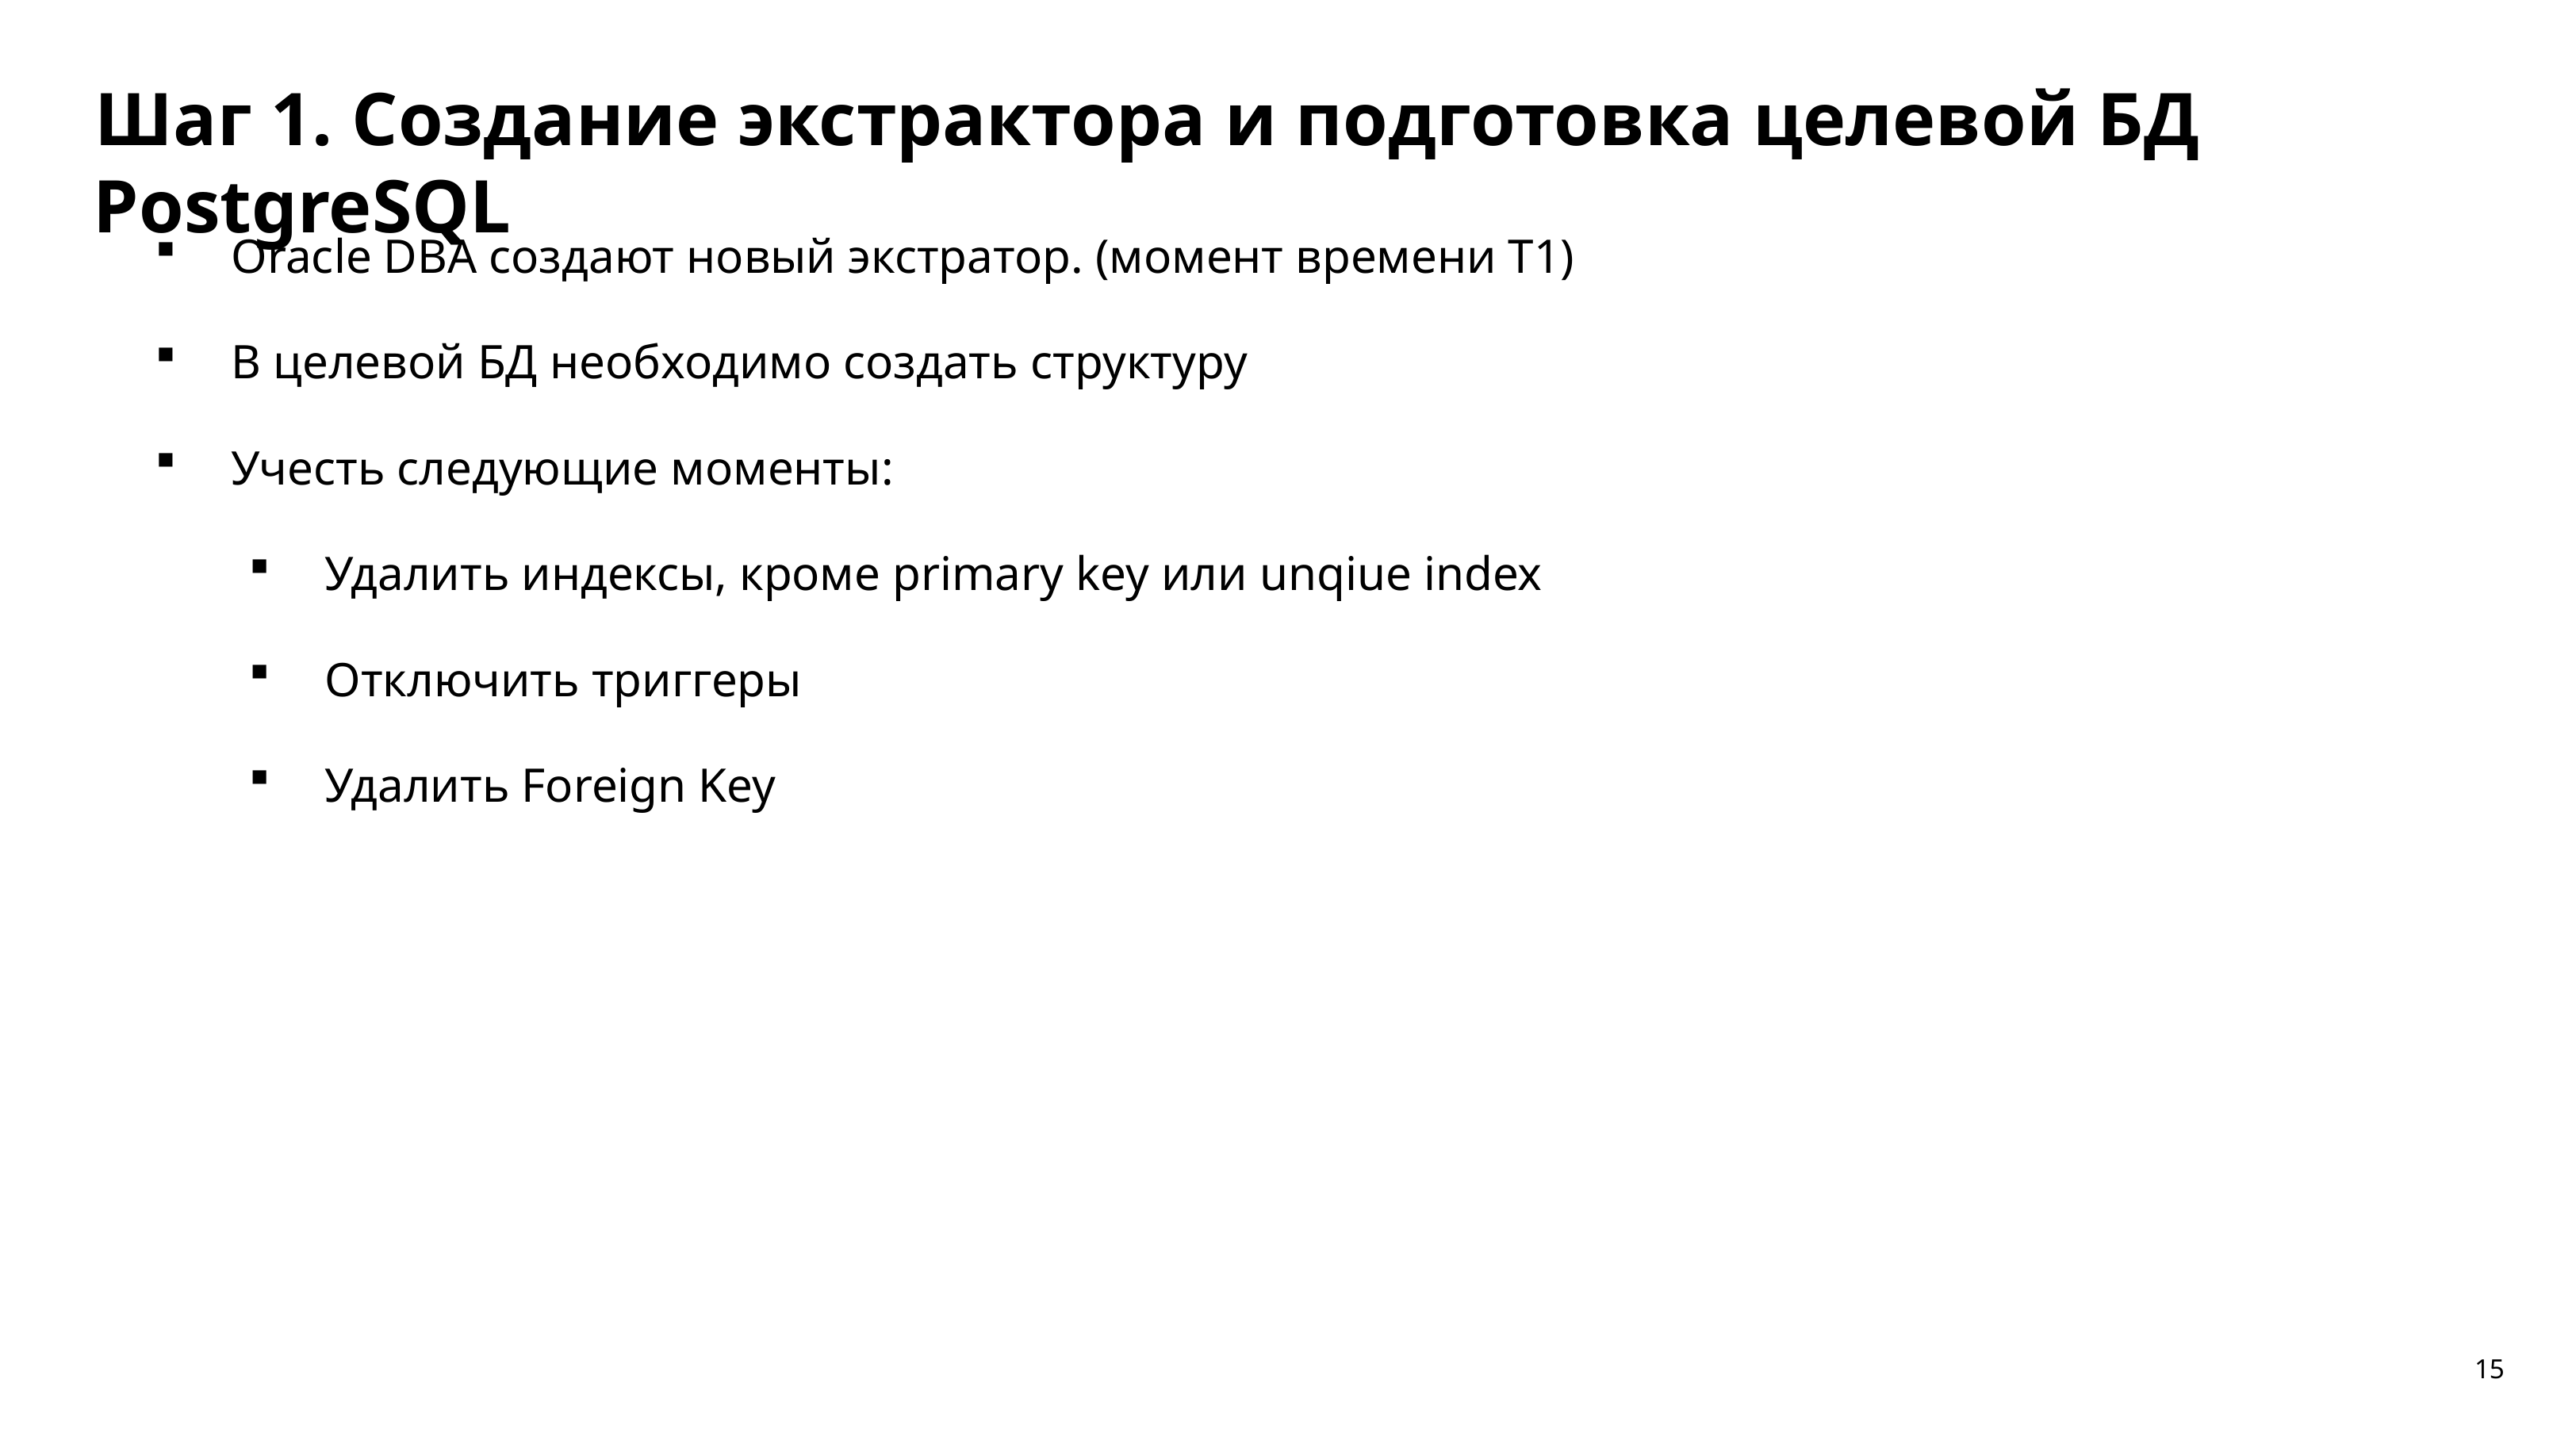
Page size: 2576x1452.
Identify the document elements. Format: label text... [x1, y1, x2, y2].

slide_number 15 [2377, 1342, 2517, 1398]
text_box Шаг 1. Создание экстрактора и подготовка целевой БД PostgreSQL [93, 73, 2482, 248]
text_box Oracle DBA создают новый экстратор. (момент времени T1) В целевой БД необходимо создать структуру Учесть следующие моменты: Удалить индексы, кроме primary key или unqiue index Отключить триггеры Удалить Foreign Key [155, 216, 2101, 812]
